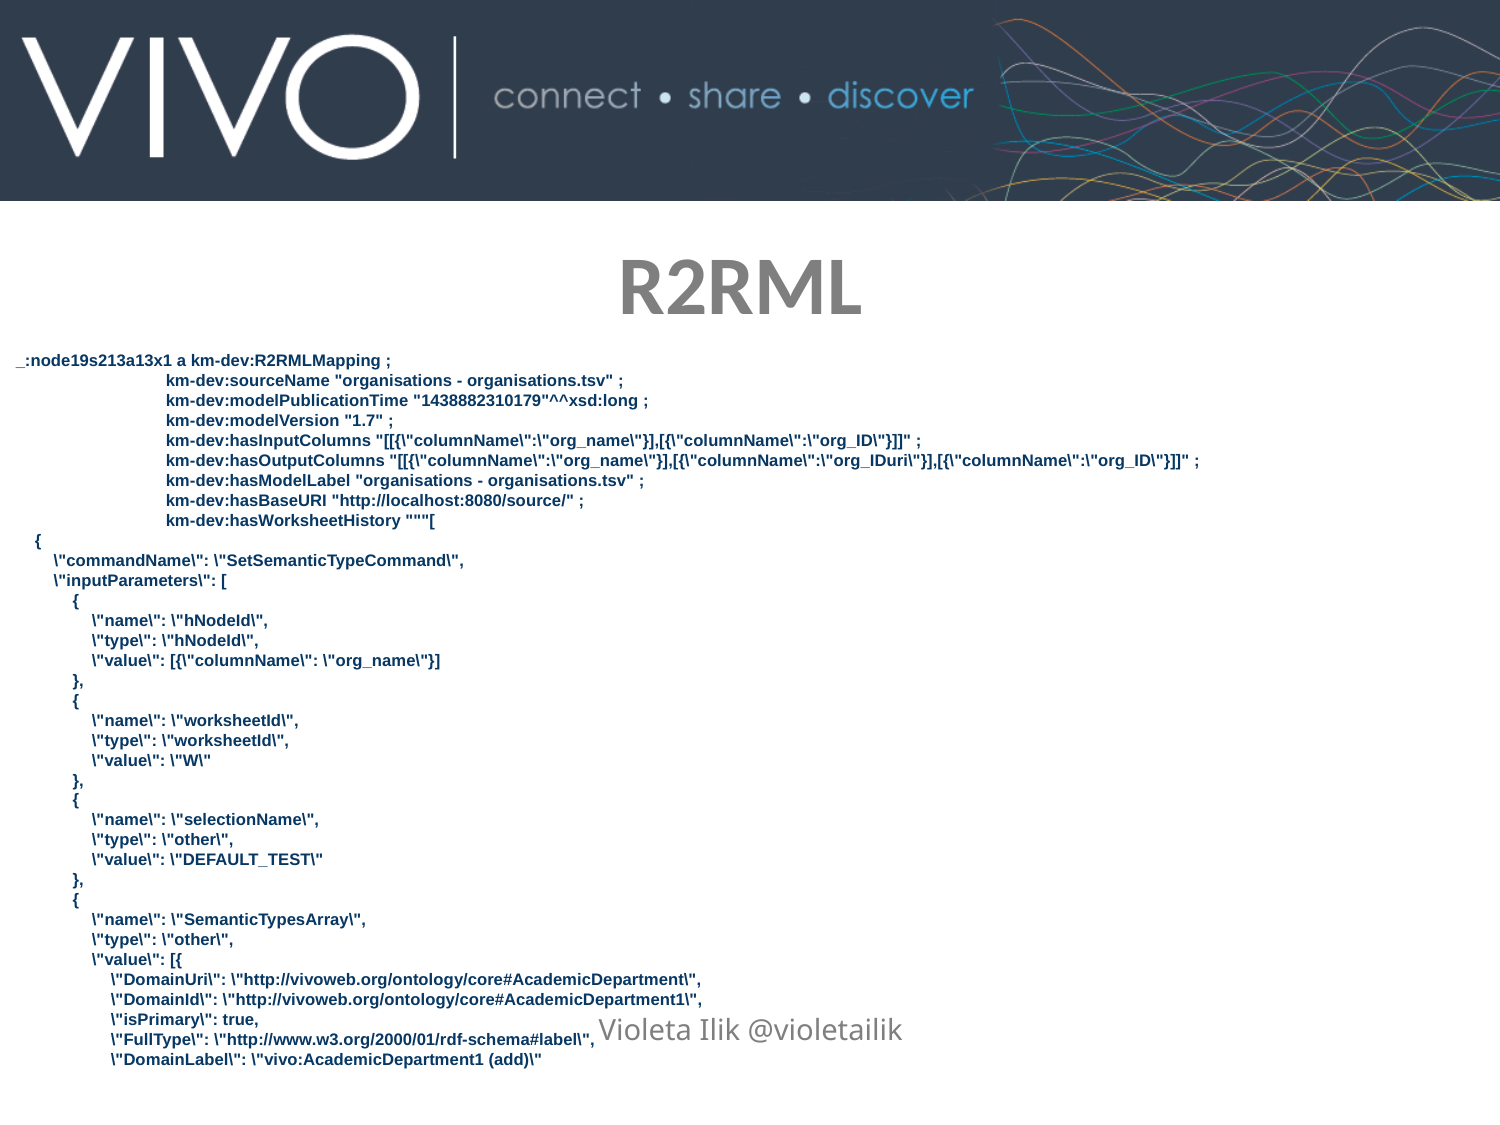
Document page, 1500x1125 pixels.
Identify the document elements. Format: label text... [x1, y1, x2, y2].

title R2RML [75, 227, 1425, 335]
picture [0, 0, 1500, 202]
text_box _:node19s213a13x1 a km-dev:R2RMLMapping ; km-dev:sourceName "organisations - organisations.tsv" ; km-dev:modelPublicationTime "1438882310179"^^xsd:long ; km-dev:modelVersion "1.7" ; km-dev:hasInputColumns "[[{\"columnName\":\"org_name\"}],[{\"columnName\":\"org_ID\"}]]" ; km-dev:hasOutputColumns "[[{\"columnName\":\"org_name\"}],[{\"columnName\":\"org_IDuri\"}],[{\"columnName\":\"org_ID\"}]]" ; km-dev:hasModelLabel "organisations - organisations.tsv" ; km-dev:hasBaseURI "http://localhost:8080/source/" ; km-dev:hasWorksheetHistory """[ { \"commandName\": \"SetSemanticTypeCommand\", \"inputParameters\": [ { \"name\": \"hNodeId\", \"type\": \"hNodeId\", \"value\": [{\"columnName\": \"org_name\"}] }, { \"name\": \"worksheetId\", \"type\": \"worksheetId\", \"value\": \"W\" }, { \"name\": \"selectionName\", \"type\": \"other\", \"value\": \"DEFAULT_TEST\" }, { \"name\": \"SemanticTypesArray\", \"type\": \"other\", \"value\": [{ \"DomainUri\": \"http://vivoweb.org/ontology/core#AcademicDepartment\", \"DomainId\": \"http://vivoweb.org/ontology/core#AcademicDepartment1\", \"isPrimary\": true, \"FullType\": \"http://www.w3.org/2000/01/rdf-schema#label\", \"DomainLabel\": \"vivo:AcademicDepartment1 (add)\" [0, 335, 1500, 1125]
